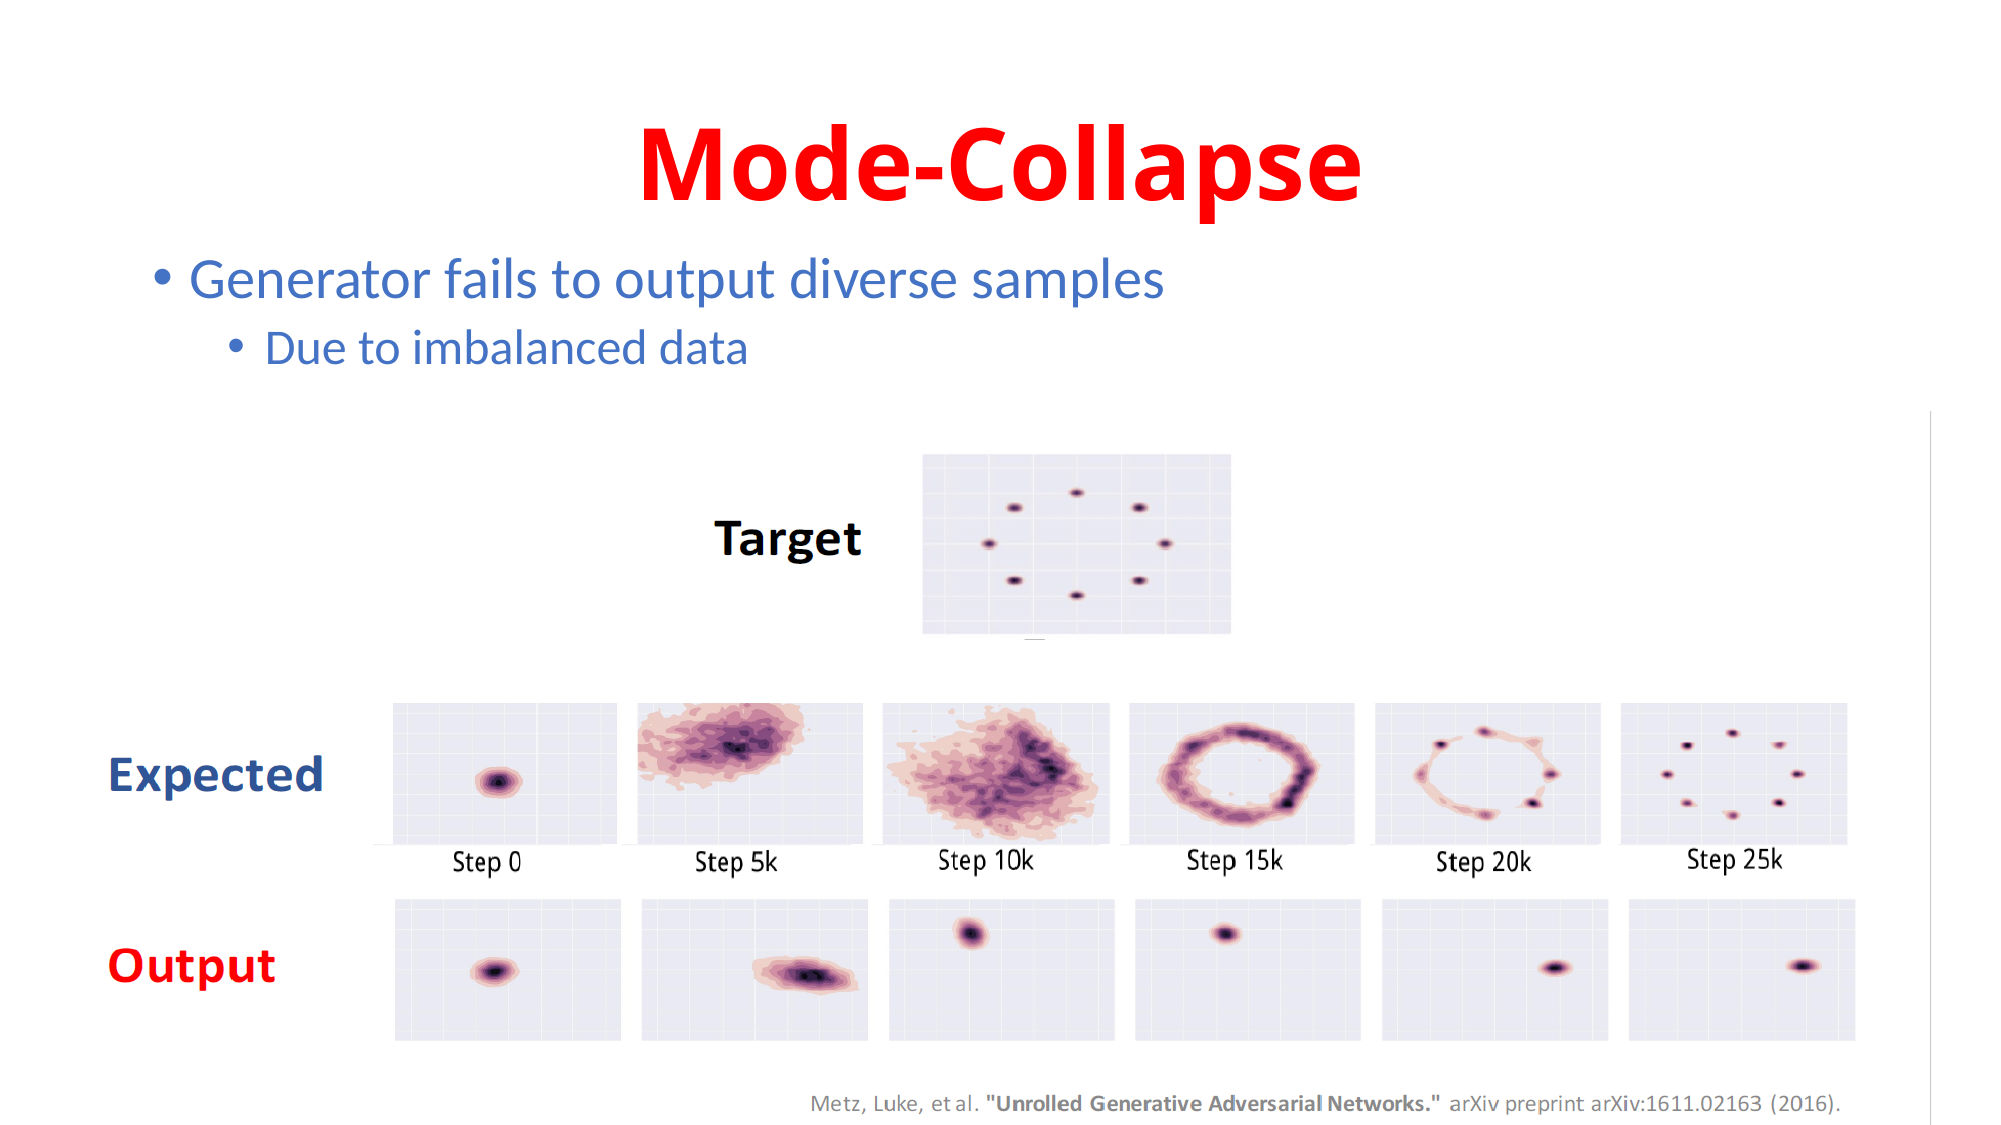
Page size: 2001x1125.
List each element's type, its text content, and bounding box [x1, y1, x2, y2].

title Mode-Collapse [137, 59, 1863, 240]
list Generator fails to output diverse samples Due to imbalanced data [137, 240, 1863, 411]
picture [68, 411, 1932, 1125]
